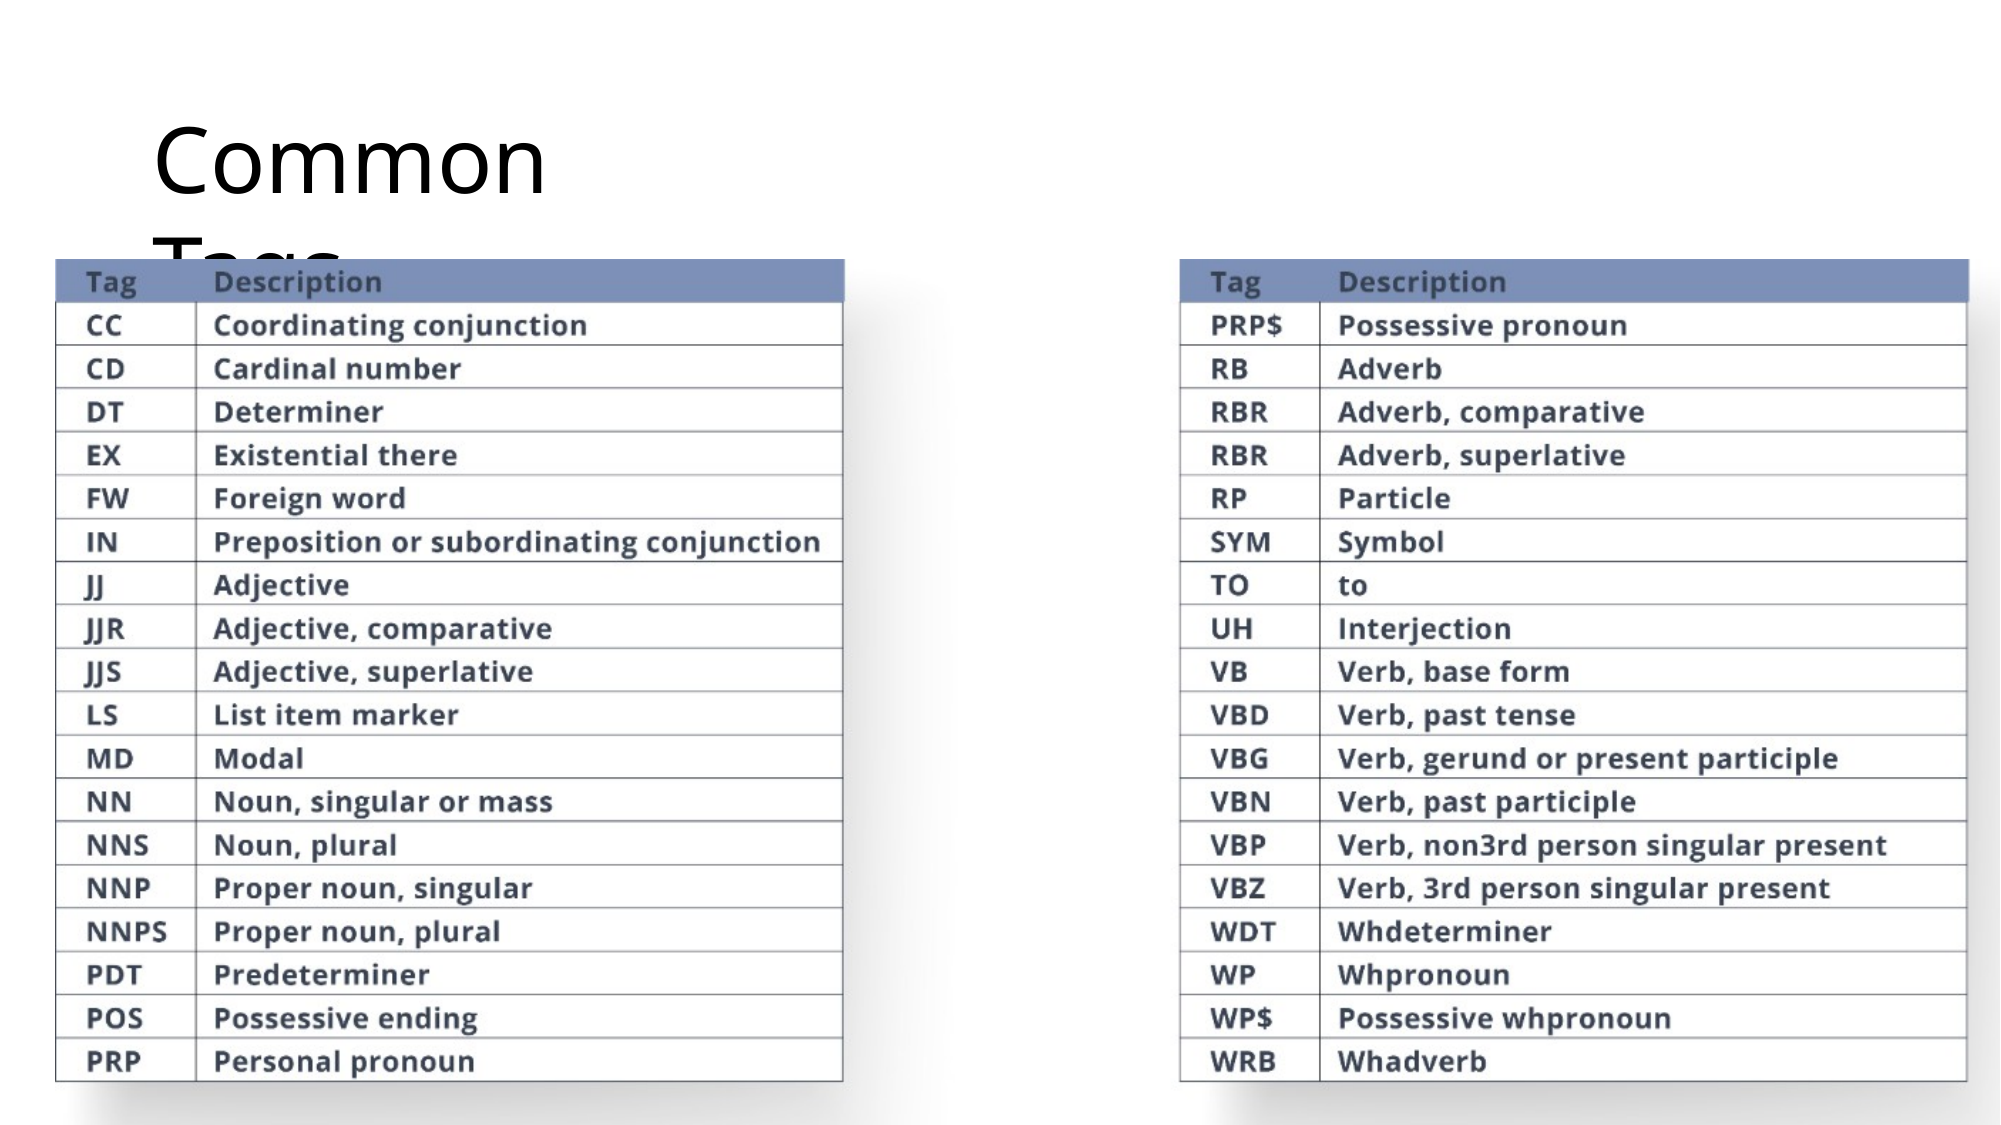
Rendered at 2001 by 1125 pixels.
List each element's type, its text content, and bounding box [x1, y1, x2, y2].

title Common Tags [150, 100, 672, 258]
picture [55, 259, 2000, 1125]
